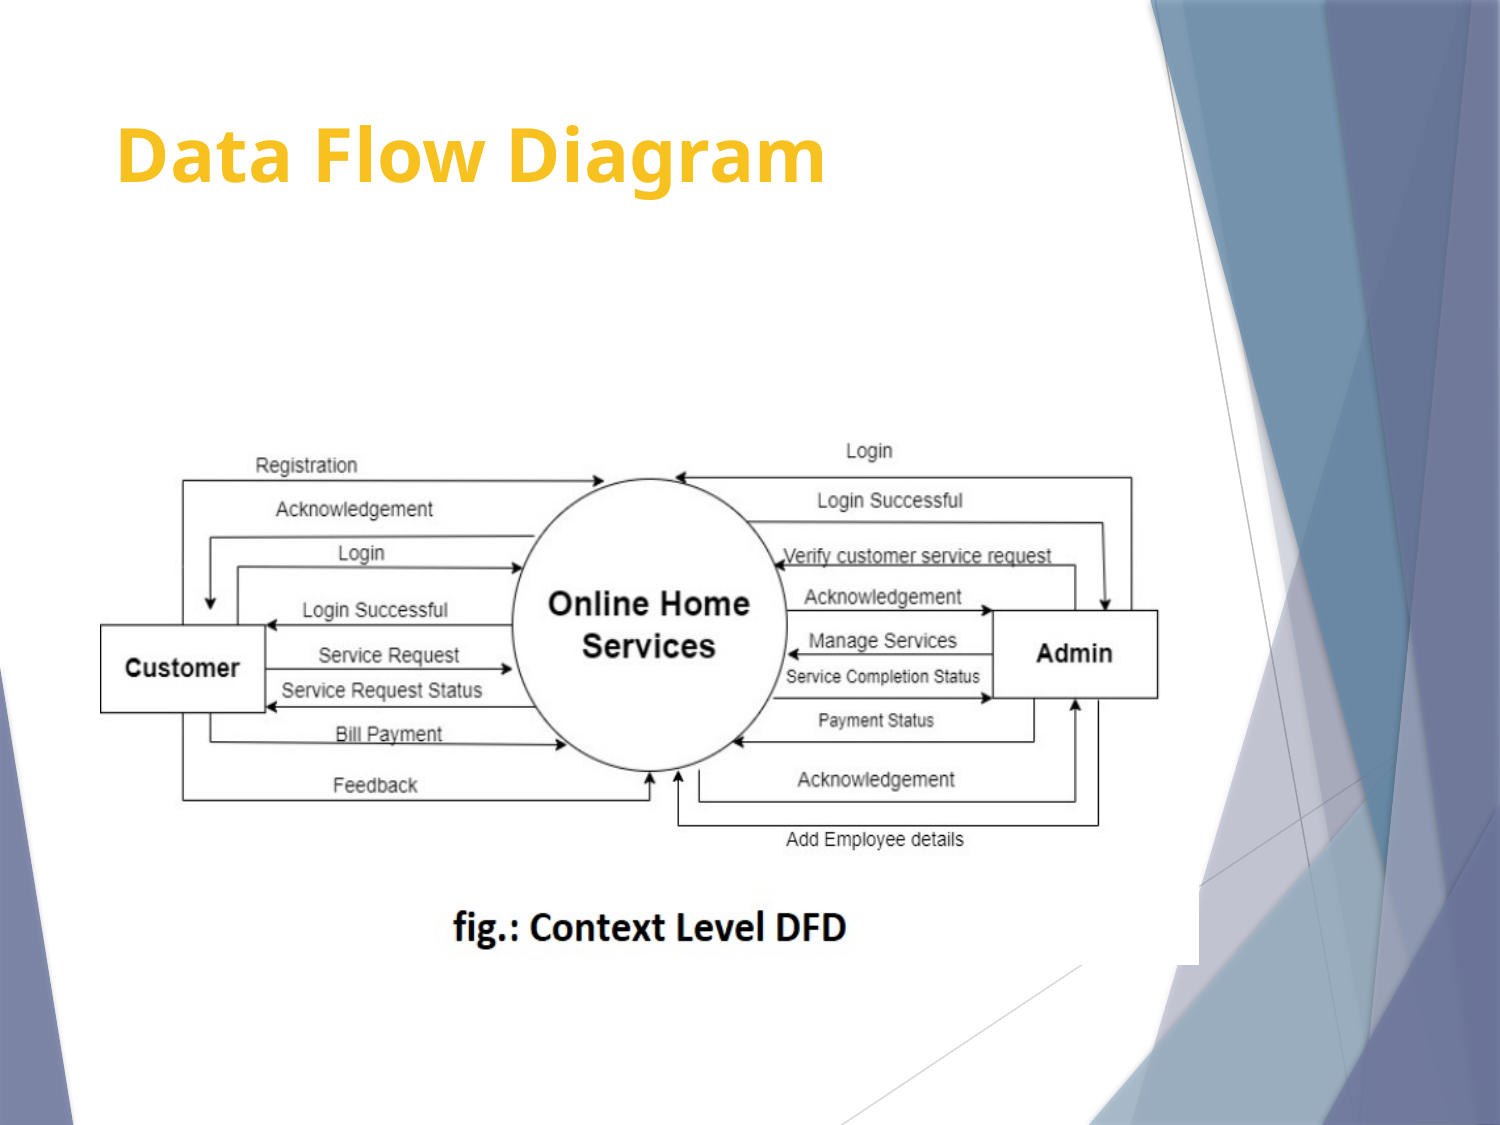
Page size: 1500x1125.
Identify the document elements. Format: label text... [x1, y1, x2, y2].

picture [99, 420, 1200, 965]
title Data Flow Diagram [99, 99, 1142, 317]
